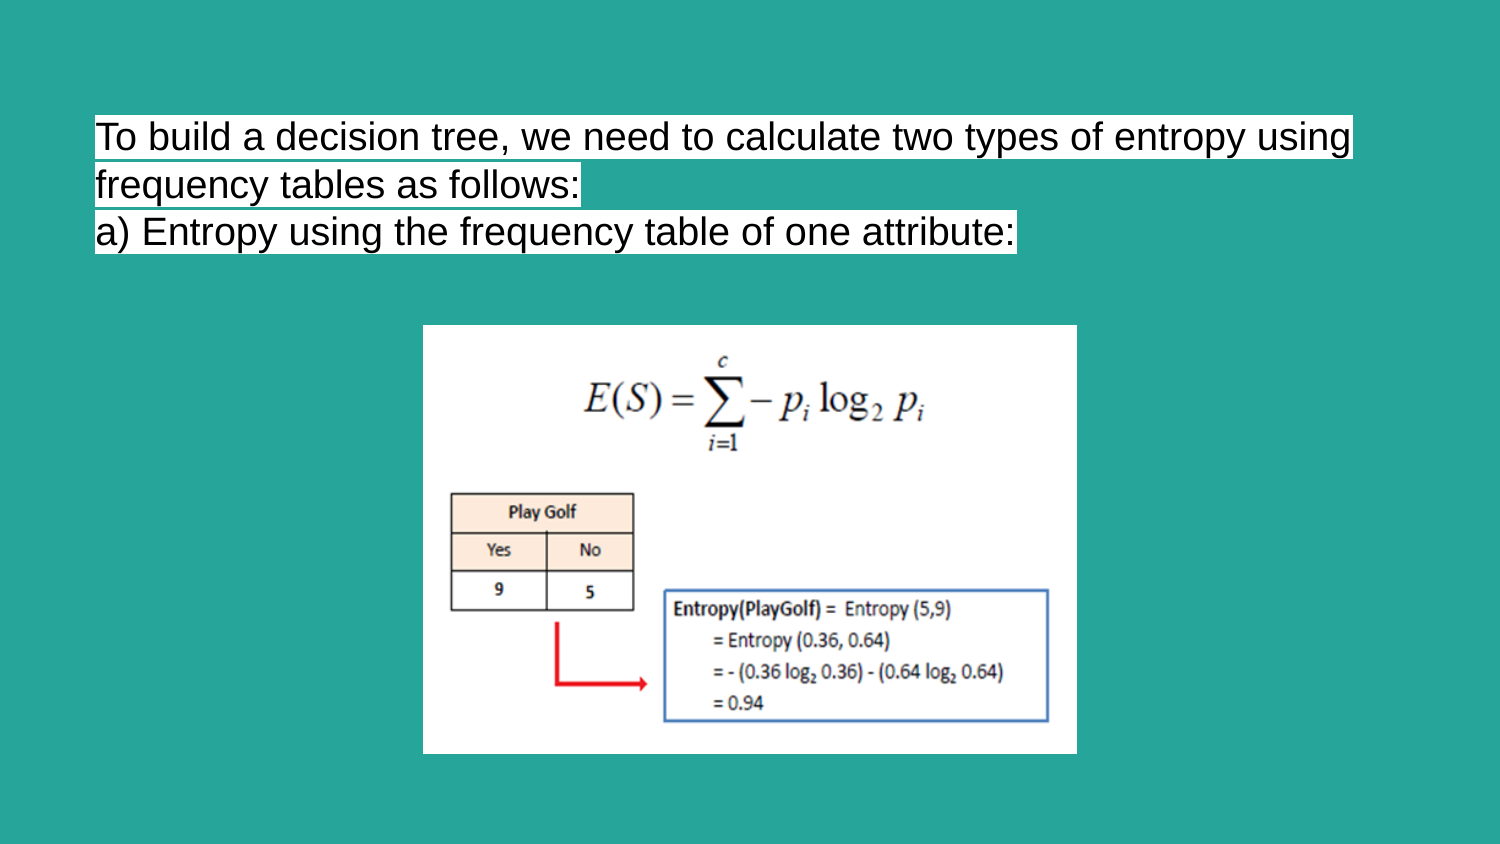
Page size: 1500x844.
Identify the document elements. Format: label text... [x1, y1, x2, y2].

picture [422, 325, 1078, 755]
title To build a decision tree, we need to calculate two types of entropy using frequency tables as follows: a) Entropy using the frequency table of one attribute: [80, 86, 1500, 359]
